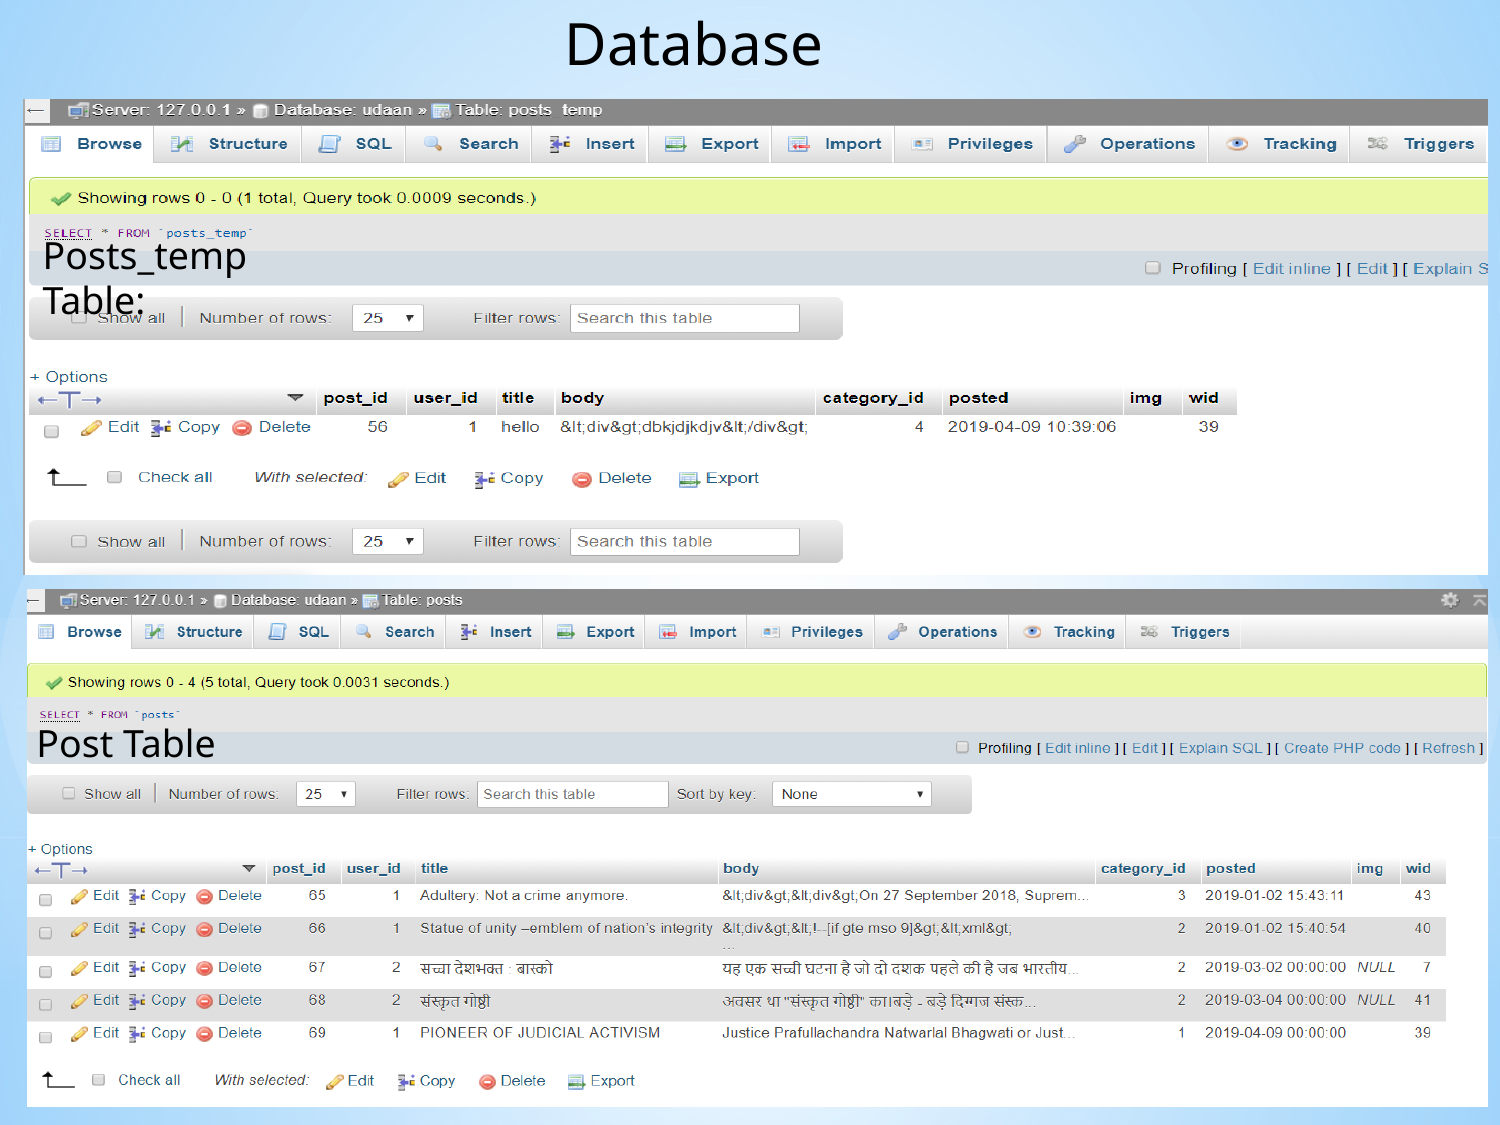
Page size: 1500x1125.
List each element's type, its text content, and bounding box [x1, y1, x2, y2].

picture [23, 99, 1488, 576]
text_box Database [437, 0, 950, 85]
picture [27, 589, 1488, 1108]
